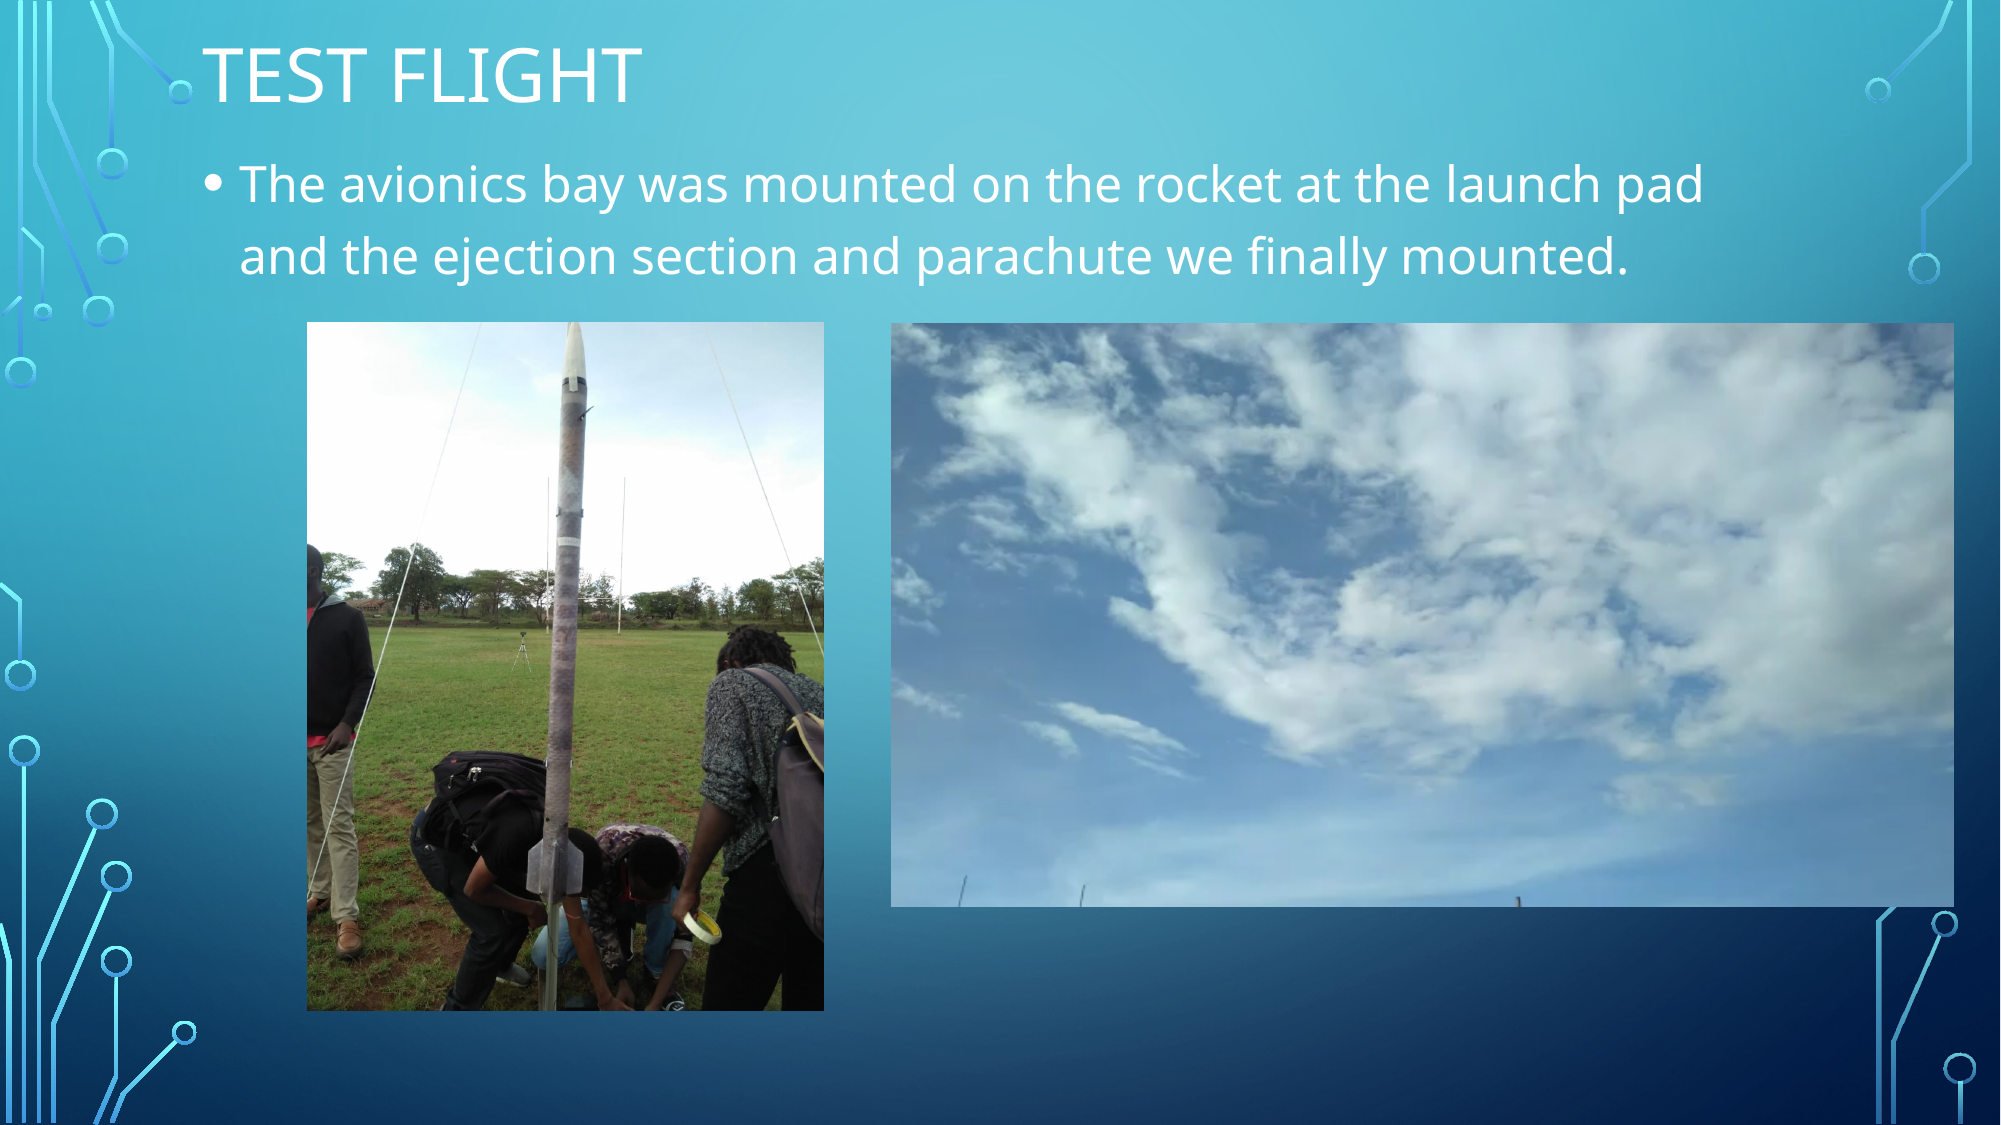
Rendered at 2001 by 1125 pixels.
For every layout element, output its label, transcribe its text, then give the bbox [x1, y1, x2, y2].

picture [306, 322, 824, 1011]
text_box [890, 322, 1955, 908]
list The avionics bay was mounted on the rocket at the launch pad and the ejection section and parachute we finally mounted. [187, 132, 1813, 1125]
title TEST FLIGHT [187, 22, 1813, 132]
